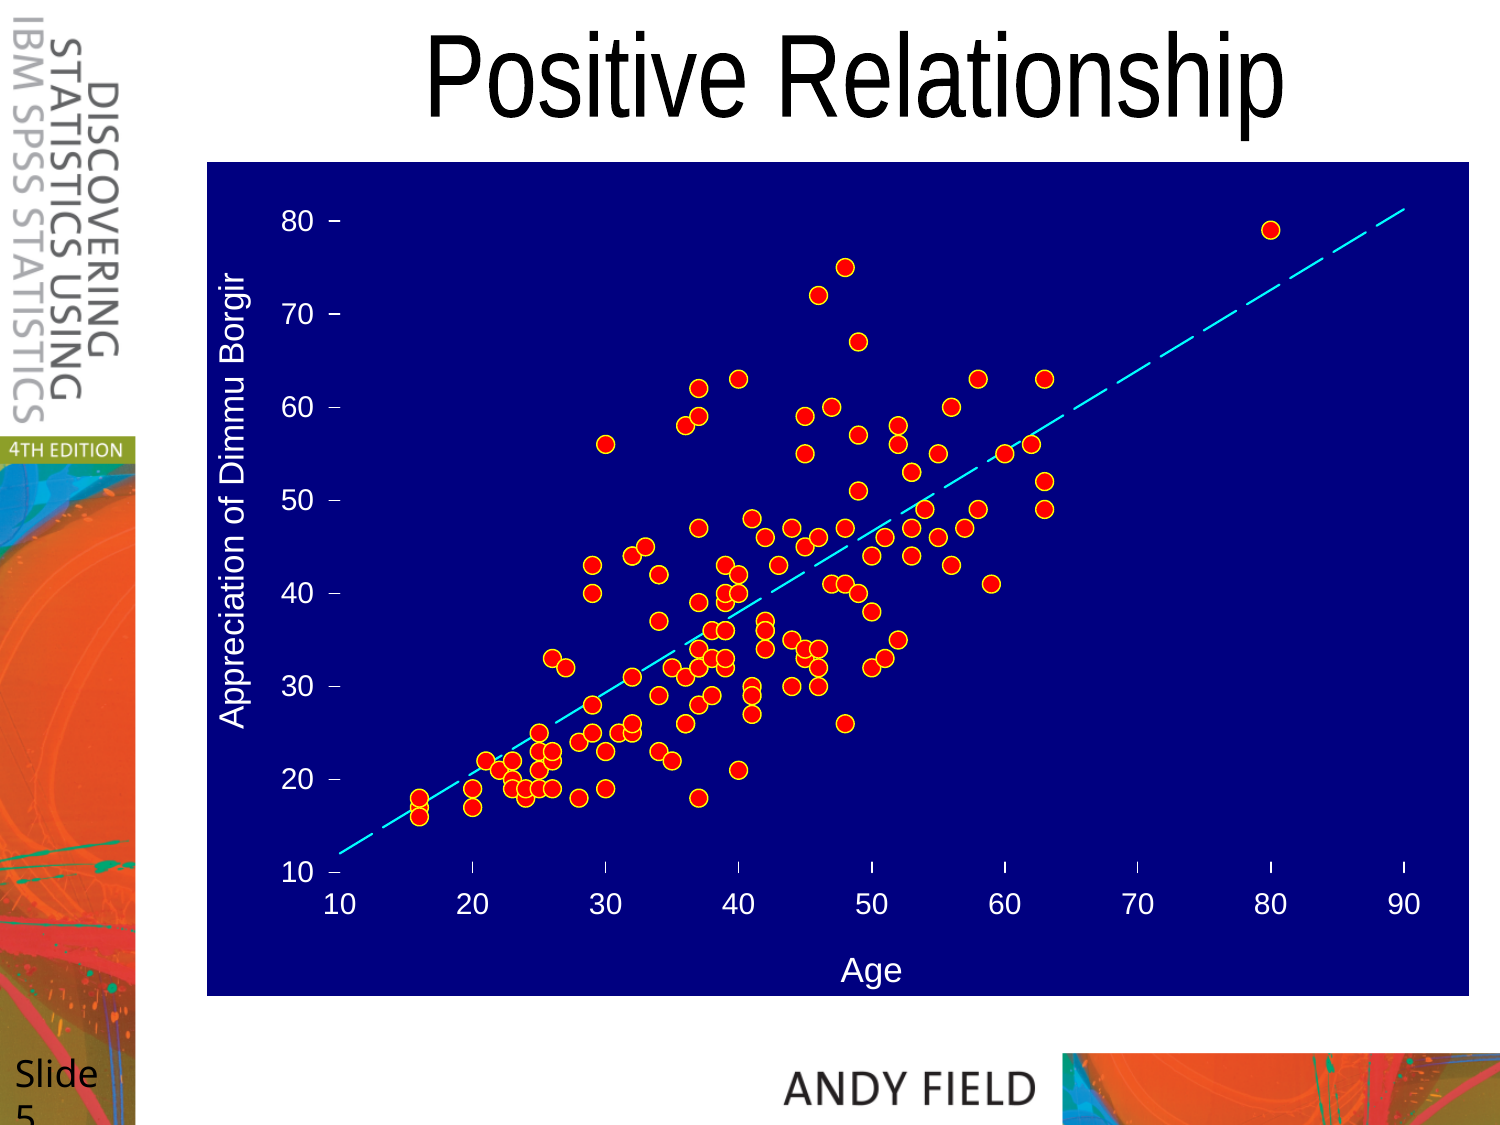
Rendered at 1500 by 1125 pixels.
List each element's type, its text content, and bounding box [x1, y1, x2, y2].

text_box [206, 161, 1469, 996]
slide_number Slide 5 [0, 1042, 141, 1103]
